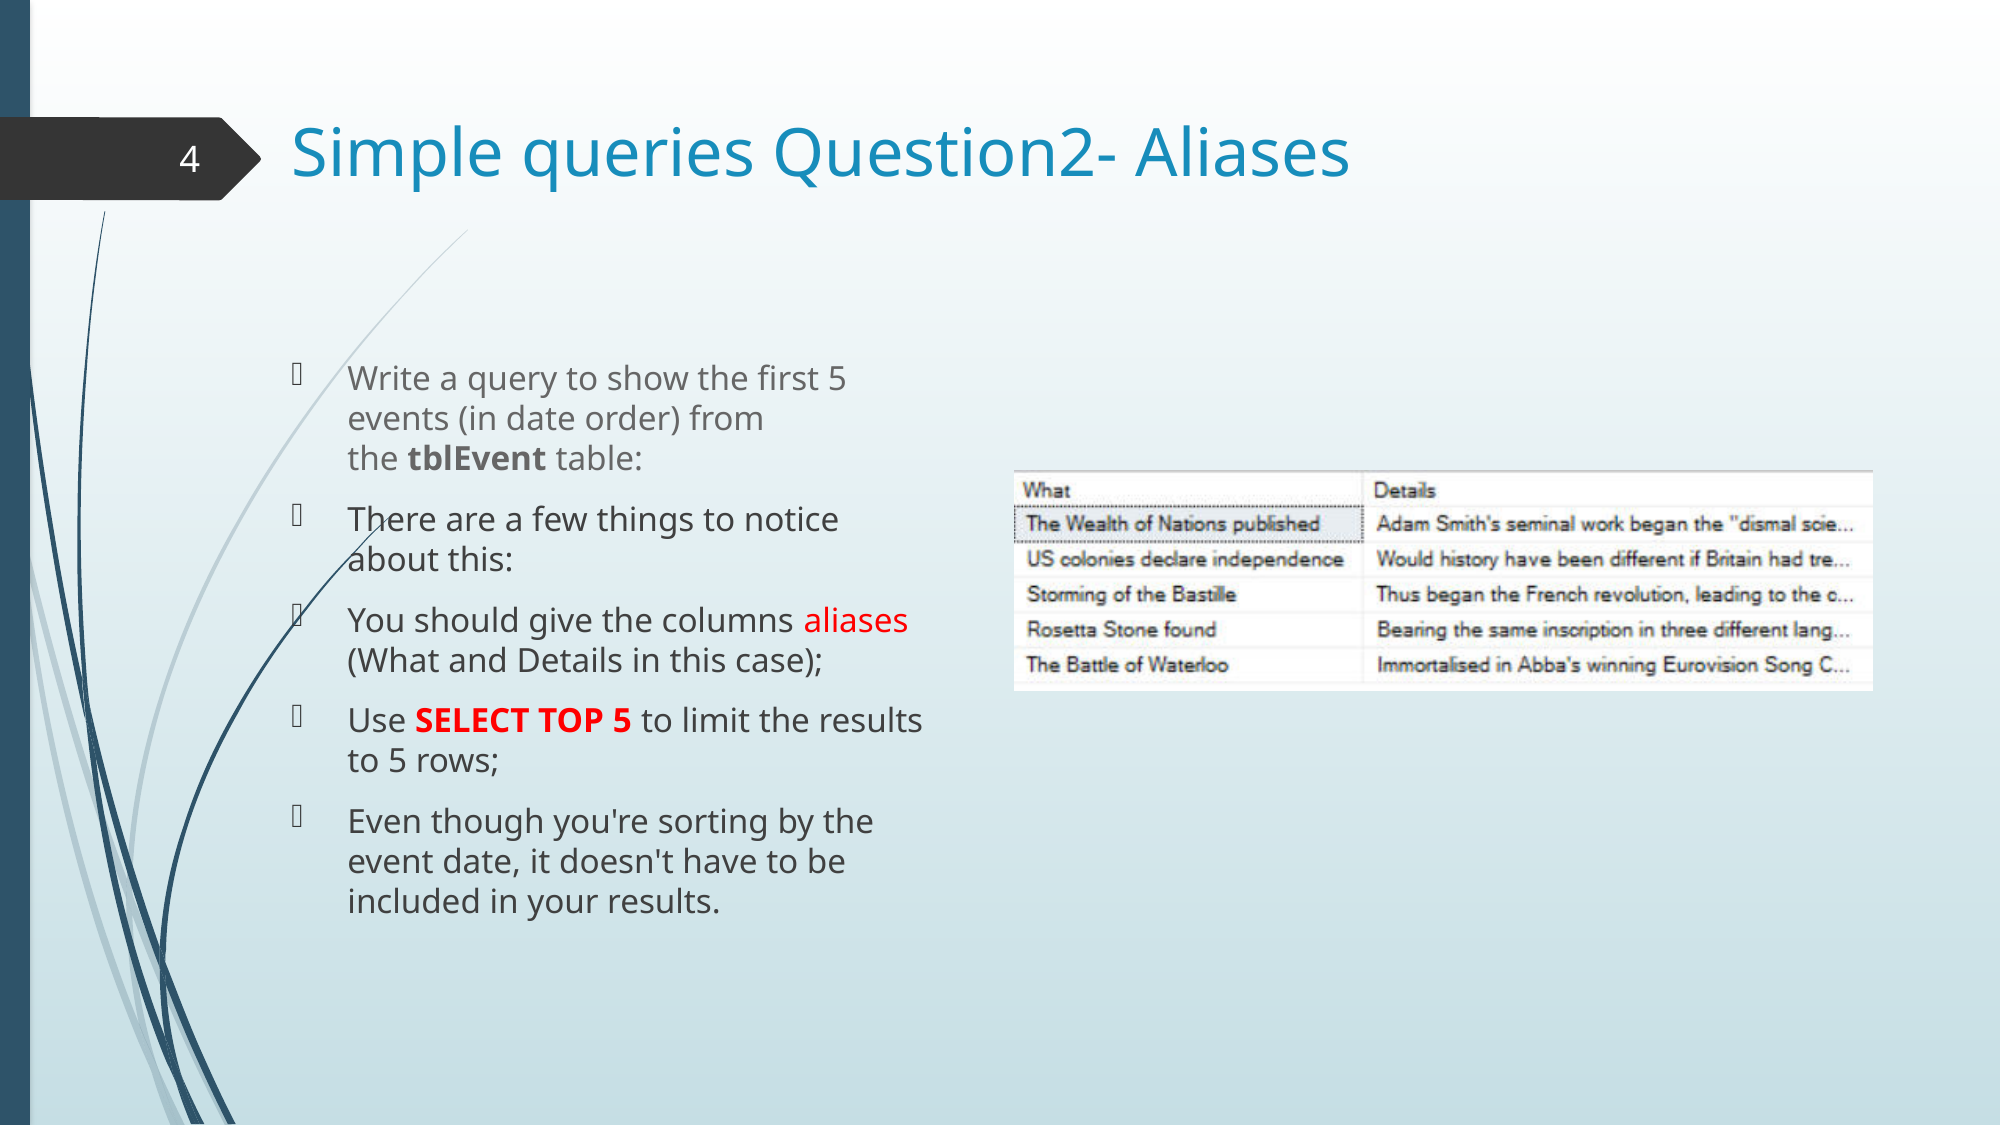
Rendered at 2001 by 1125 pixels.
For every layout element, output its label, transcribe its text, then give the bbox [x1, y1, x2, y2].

slide_number 4 [87, 129, 216, 190]
picture [1014, 470, 1873, 692]
title Simple queries Question2- Aliases [276, 102, 1584, 313]
list Write a query to show the first 5 events (in date order) from the tblEvent table: There are a few things to notice about this: You should give the columns aliases (What and Details in this case); Use SELECT TOP 5 to limit the results to 5 rows; Even though you're sorting by the event date, it doesn't have to be included in your results. [276, 350, 956, 970]
